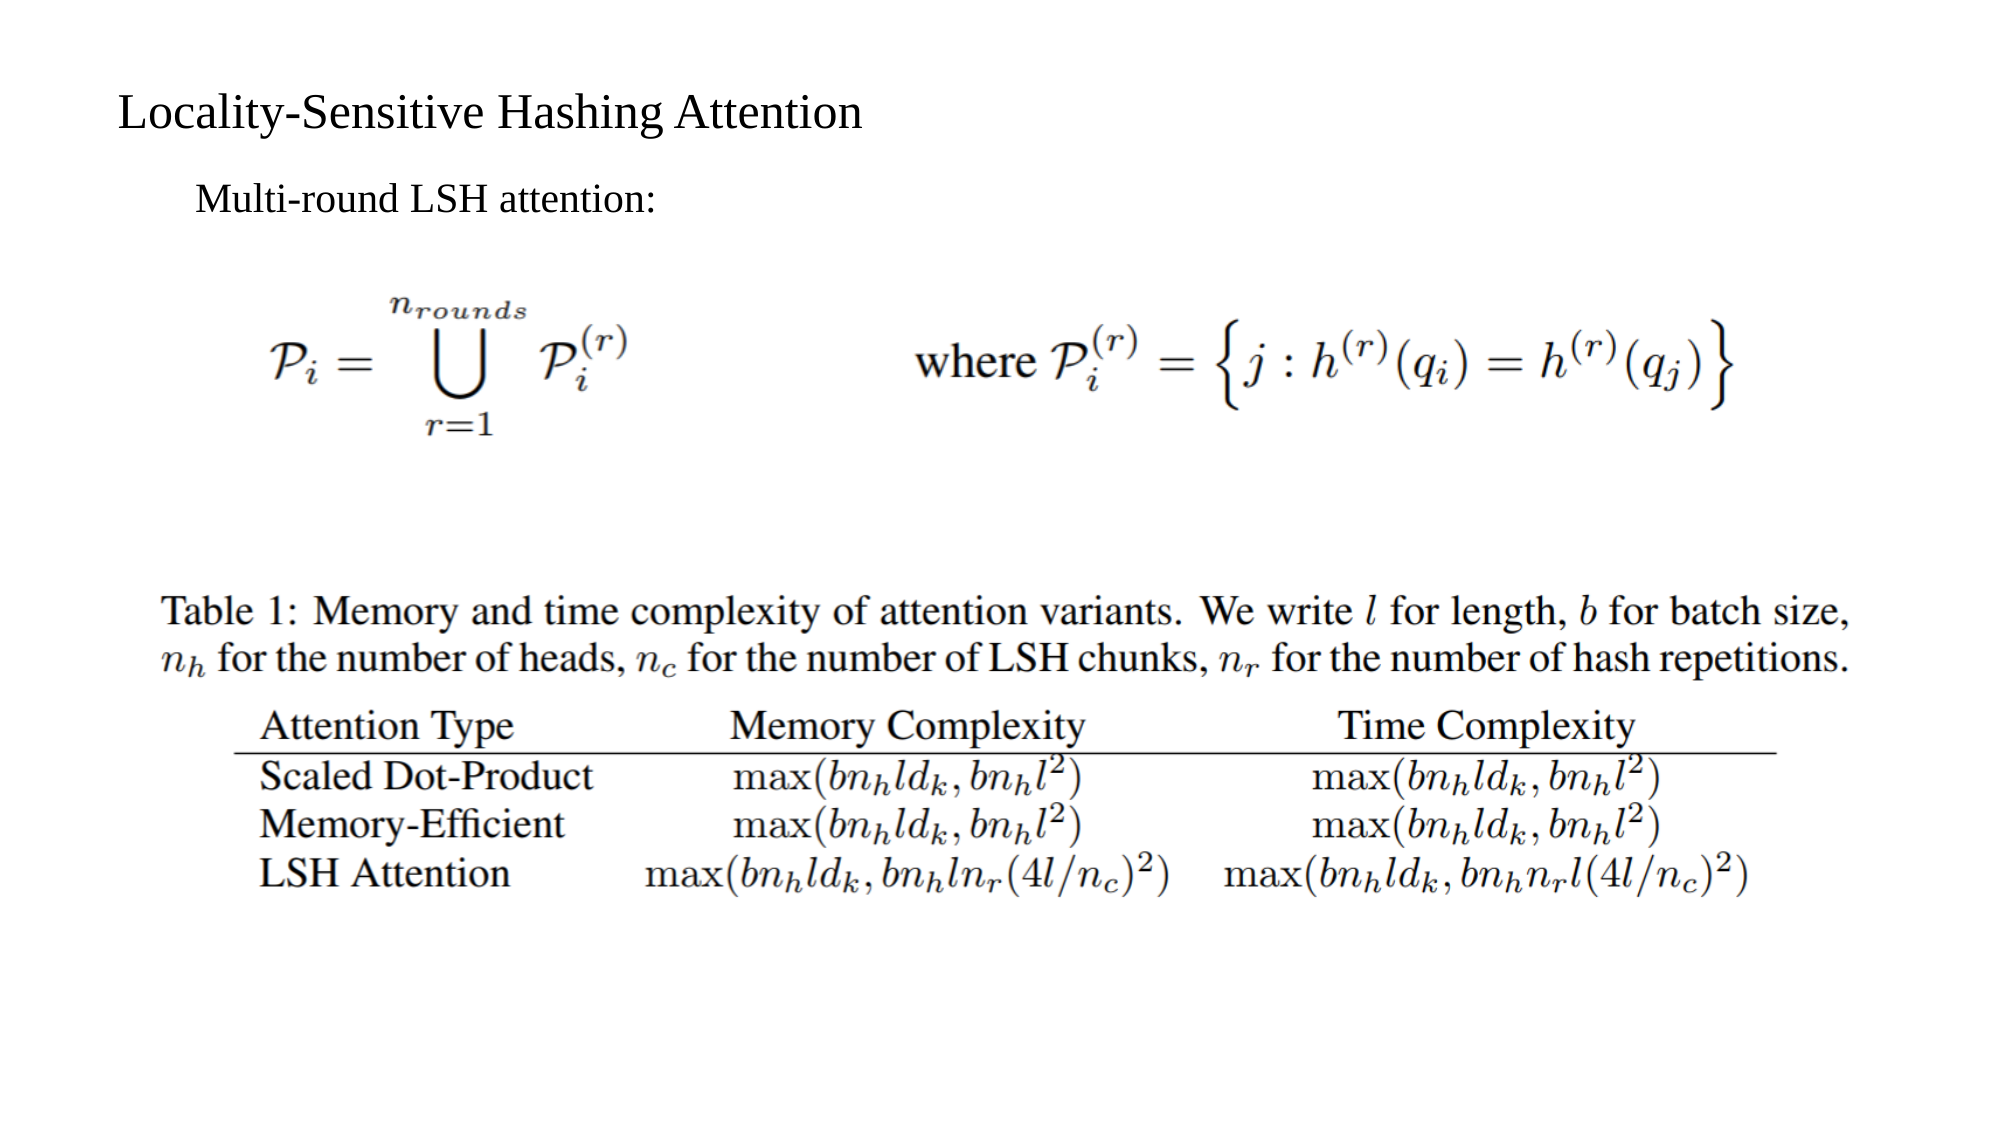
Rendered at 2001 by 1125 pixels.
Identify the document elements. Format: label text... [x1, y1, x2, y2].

picture [141, 574, 1908, 924]
text_box Multi-round LSH attention: [180, 162, 1820, 228]
picture [241, 266, 1759, 455]
text_box Locality-Sensitive Hashing Attention [102, 71, 1084, 146]
